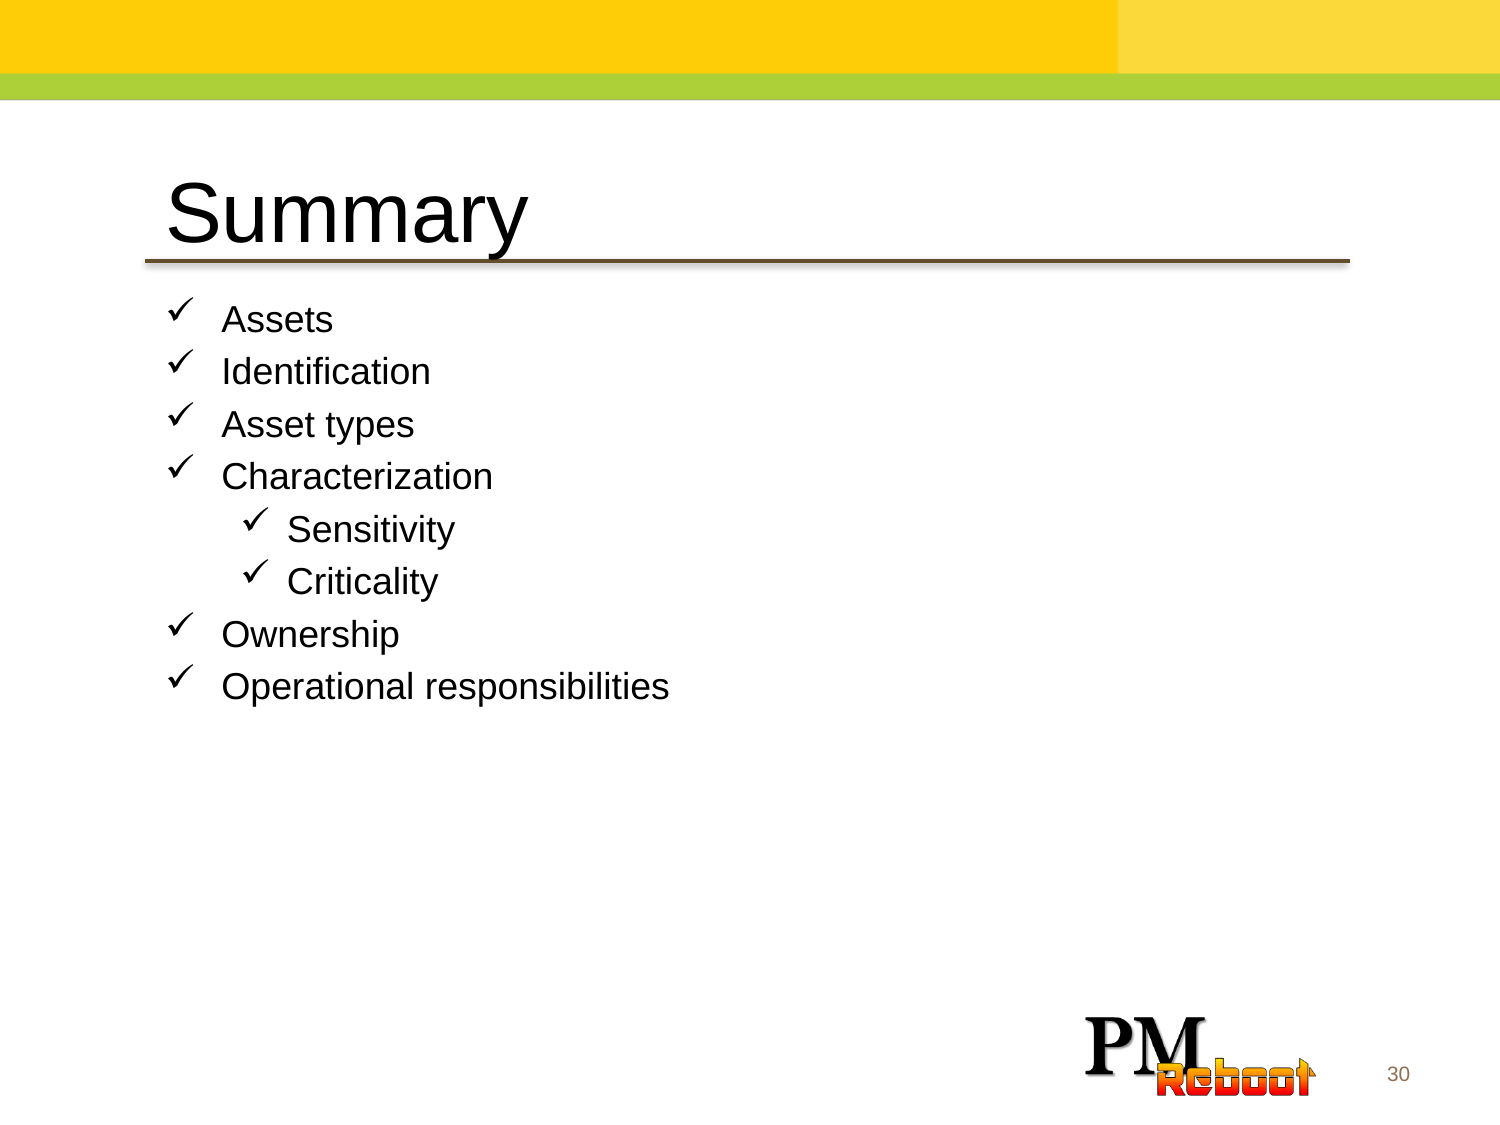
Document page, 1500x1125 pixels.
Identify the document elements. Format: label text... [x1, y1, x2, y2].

slide_number 30 [1074, 1042, 1425, 1103]
title Summary [150, 149, 1016, 268]
picture [0, 0, 1500, 1125]
list Assets Identification Asset types Characterization Sensitivity Criticality Ownership Operational responsibilities [150, 287, 1375, 881]
